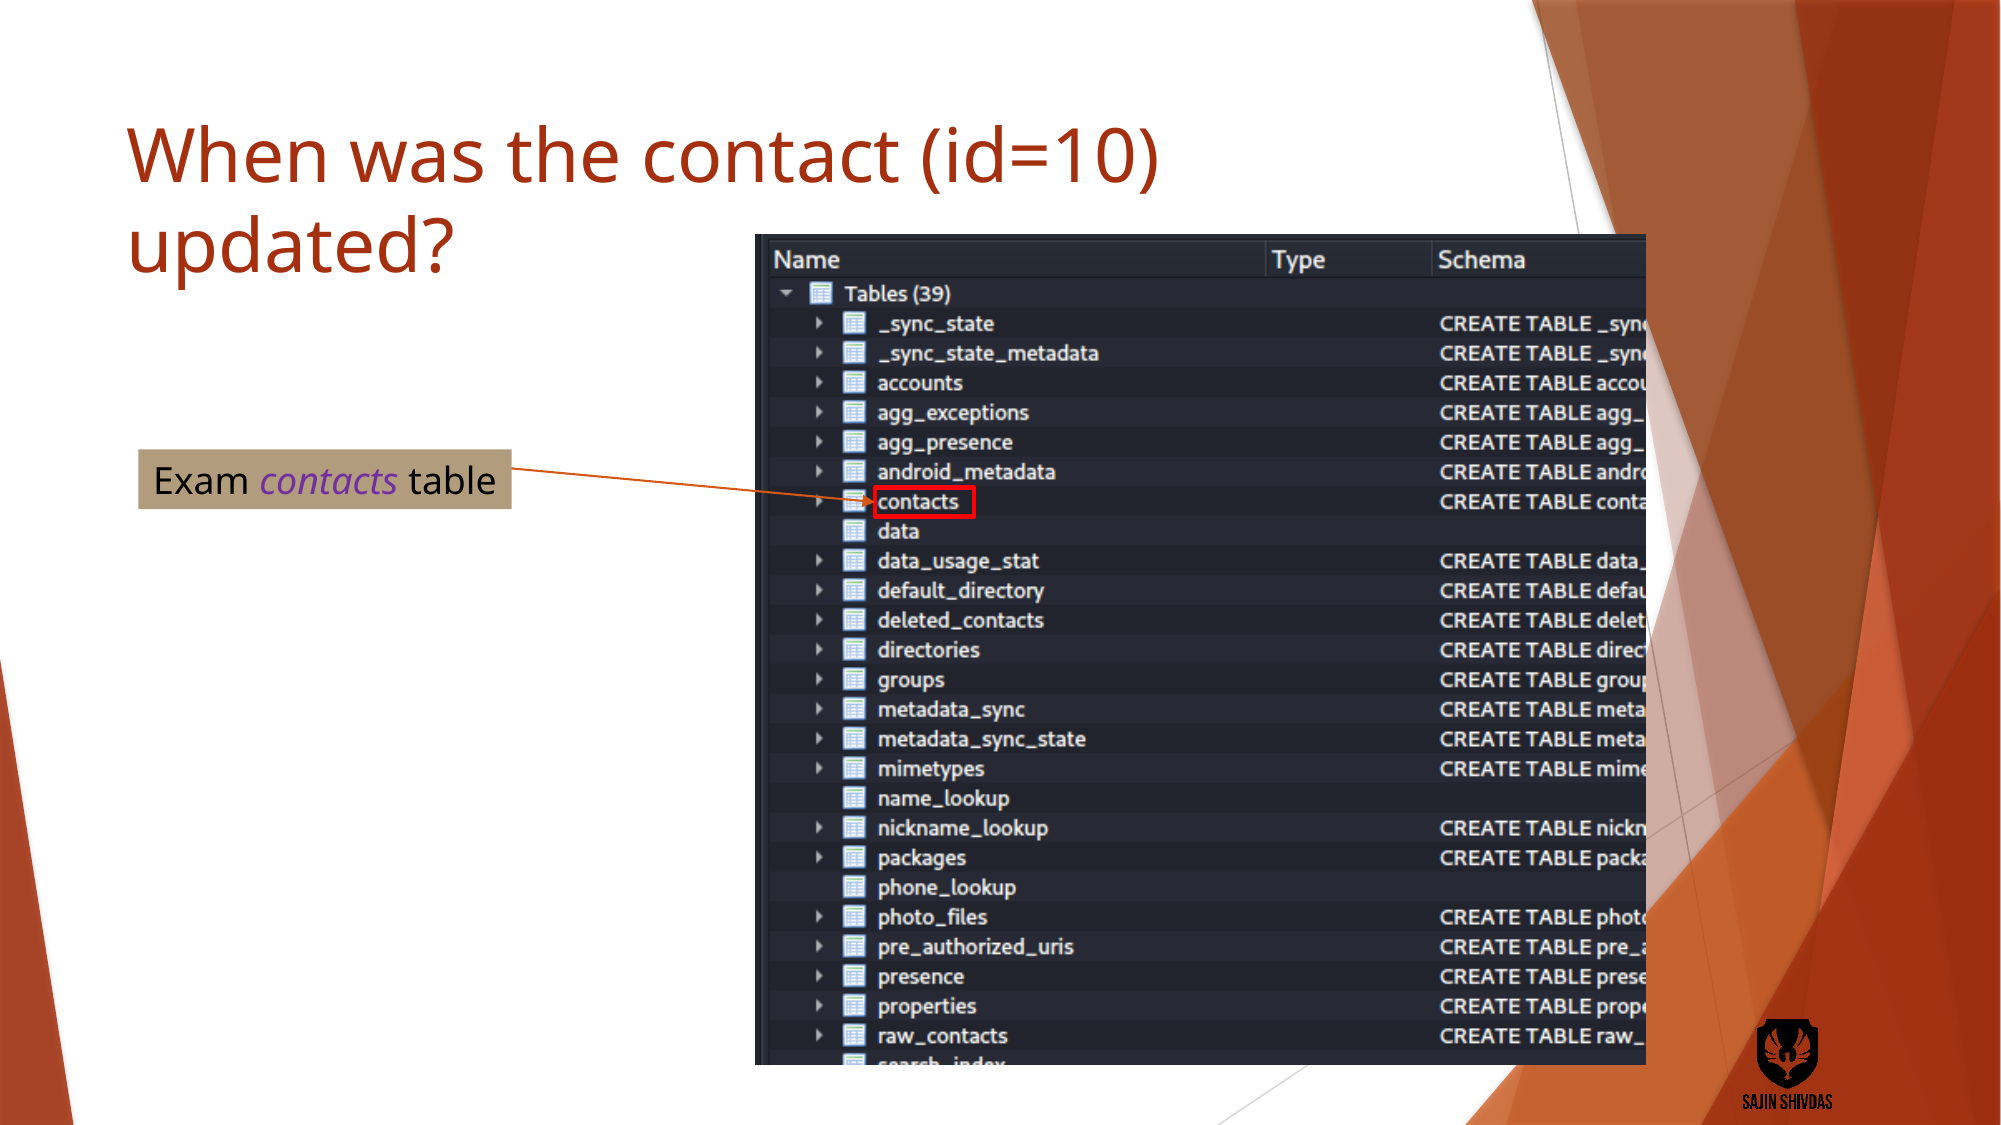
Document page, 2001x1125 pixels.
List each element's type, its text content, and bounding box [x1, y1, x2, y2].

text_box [470, 464, 876, 503]
picture [754, 234, 1647, 1066]
picture [1732, 1009, 1845, 1121]
text_box Exam contacts table [138, 449, 512, 510]
title When was the contact (id=10) updated? [111, 99, 1522, 317]
